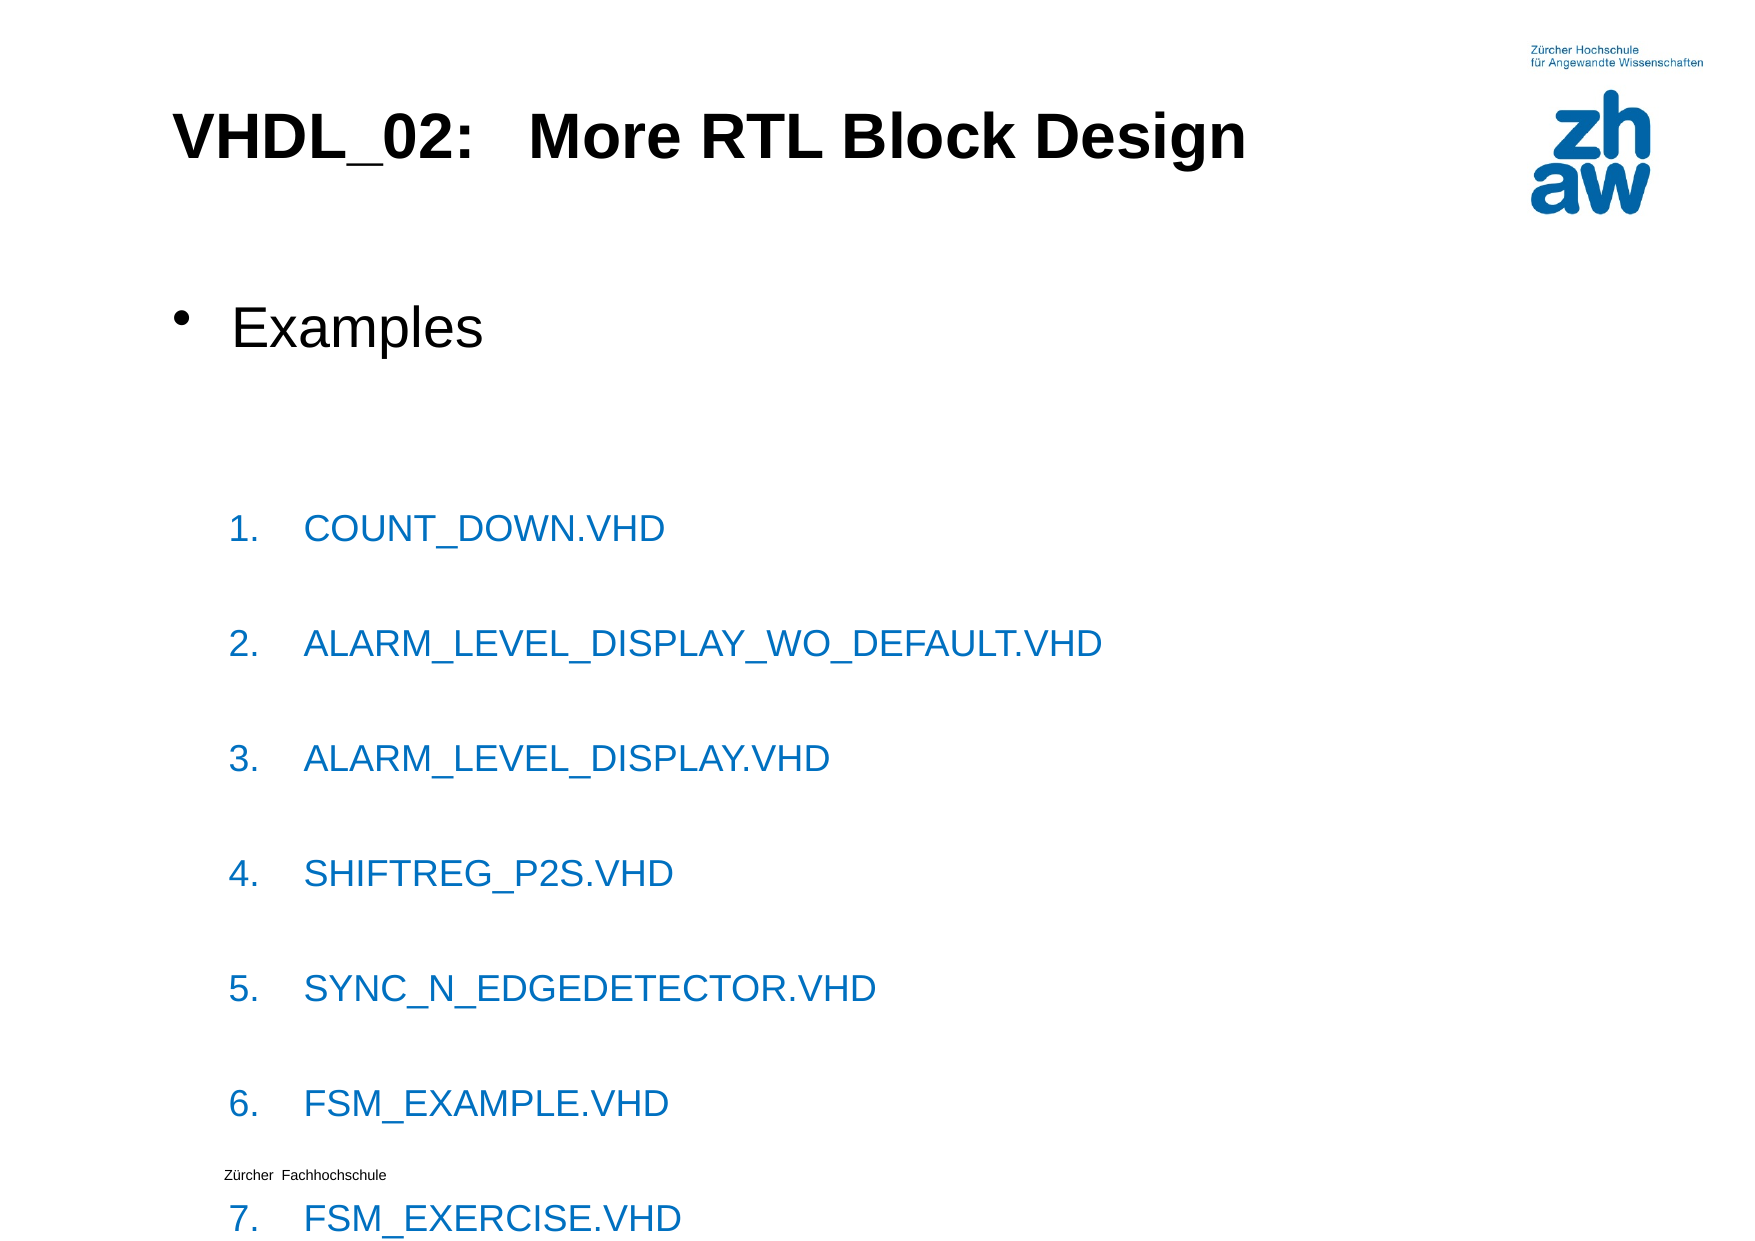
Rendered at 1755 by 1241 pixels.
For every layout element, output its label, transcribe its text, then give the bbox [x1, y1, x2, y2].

title VHDL_02: More RTL Block Design [172, 104, 1578, 248]
picture [1527, 41, 1706, 218]
list Examples COUNT_DOWN.VHD ALARM_LEVEL_DISPLAY_WO_DEFAULT.VHD ALARM_LEVEL_DISPLAY.VHD SHIFTREG_P2S.VHD SYNC_N_EDGEDETECTOR.VHD FSM_EXAMPLE.VHD FSM_EXERCISE.VHD [172, 292, 1611, 1180]
